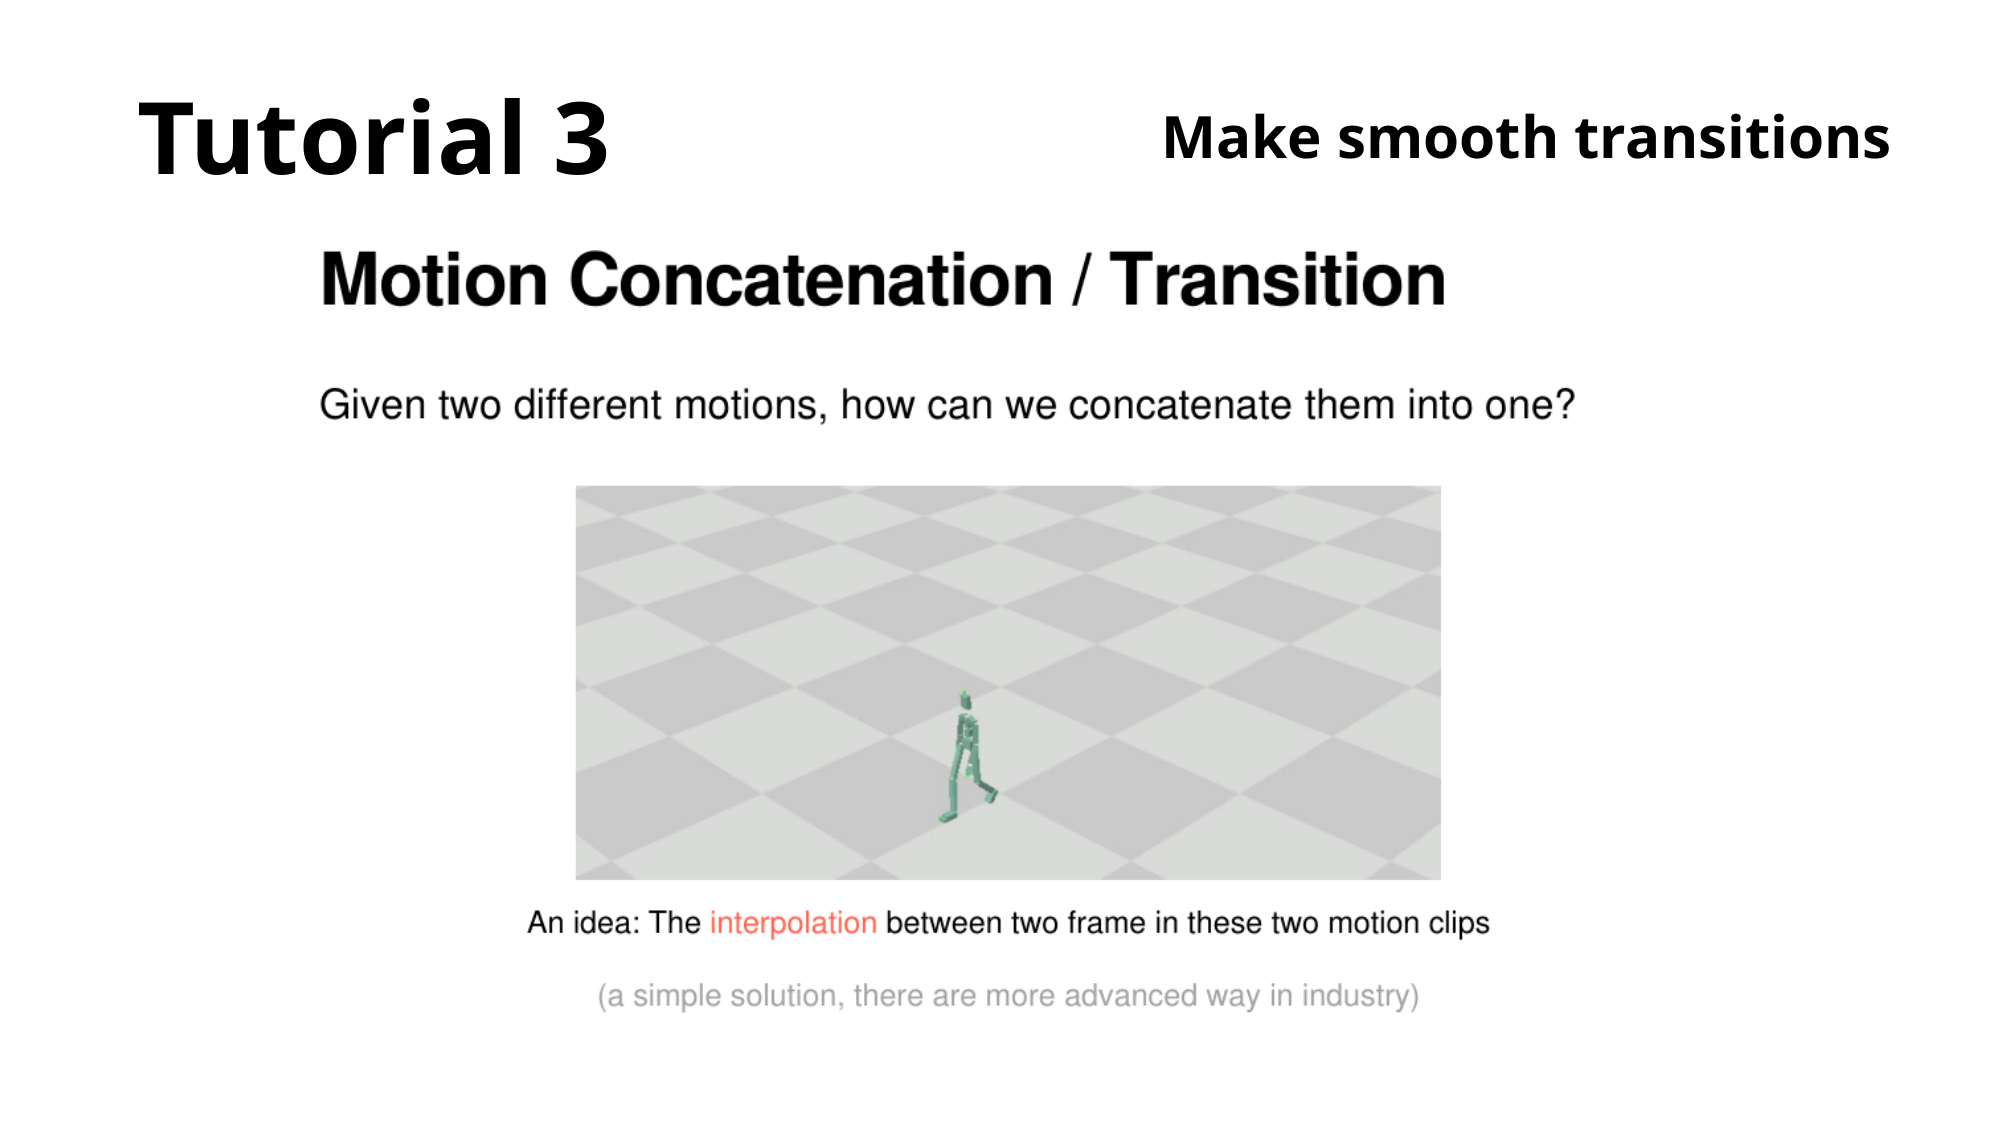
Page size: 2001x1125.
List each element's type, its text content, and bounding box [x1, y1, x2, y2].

text_box Tutorial 3 [122, 67, 1623, 203]
text_box Make smooth transitions [1146, 92, 1907, 178]
picture [281, 228, 1719, 1068]
